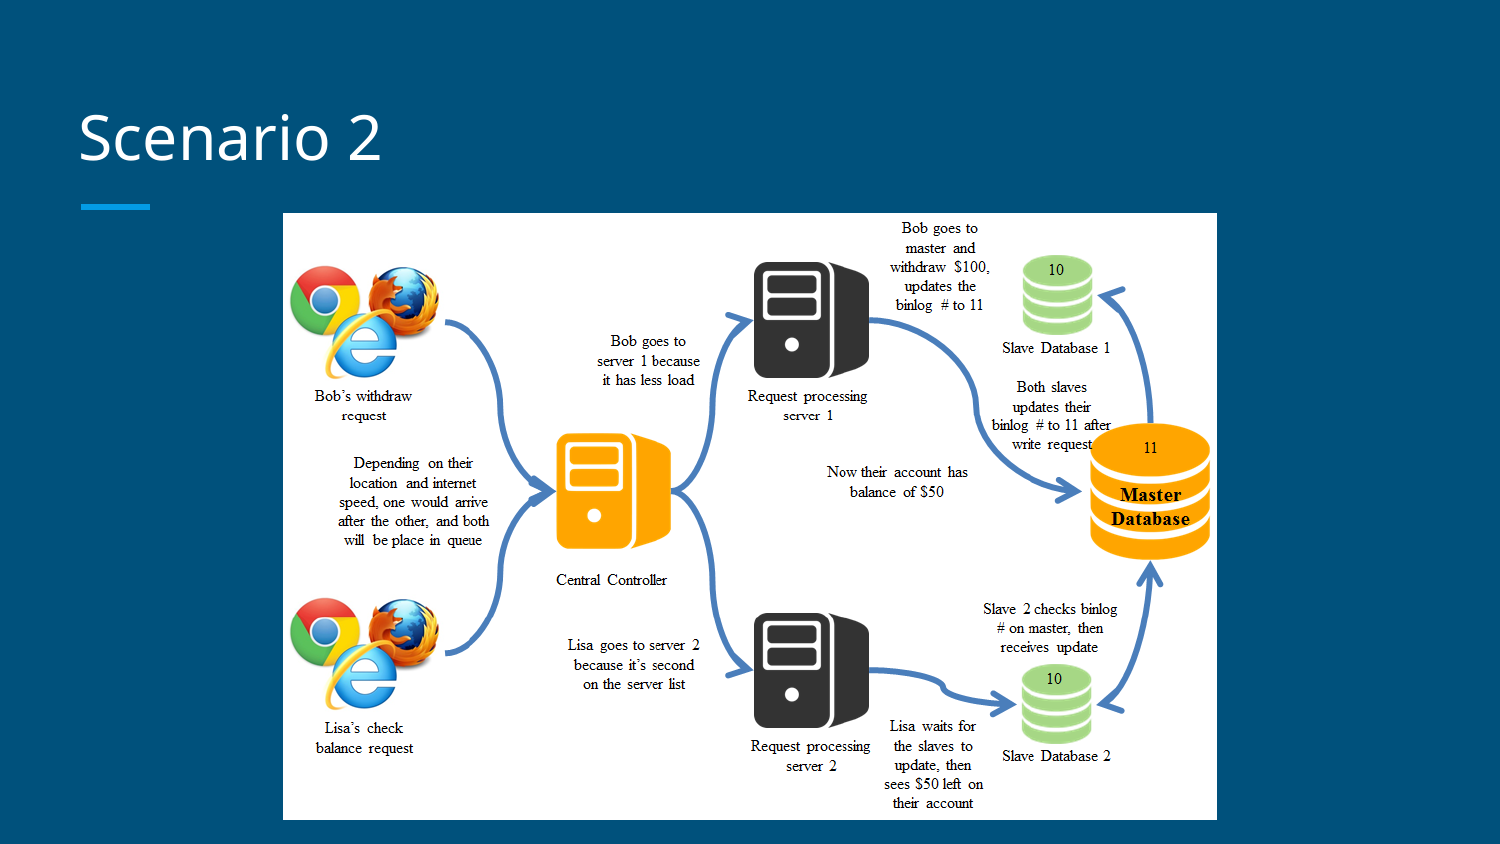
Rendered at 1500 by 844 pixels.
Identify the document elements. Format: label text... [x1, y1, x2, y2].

title Scenario 2 [63, 75, 1437, 188]
picture [284, 214, 1216, 819]
